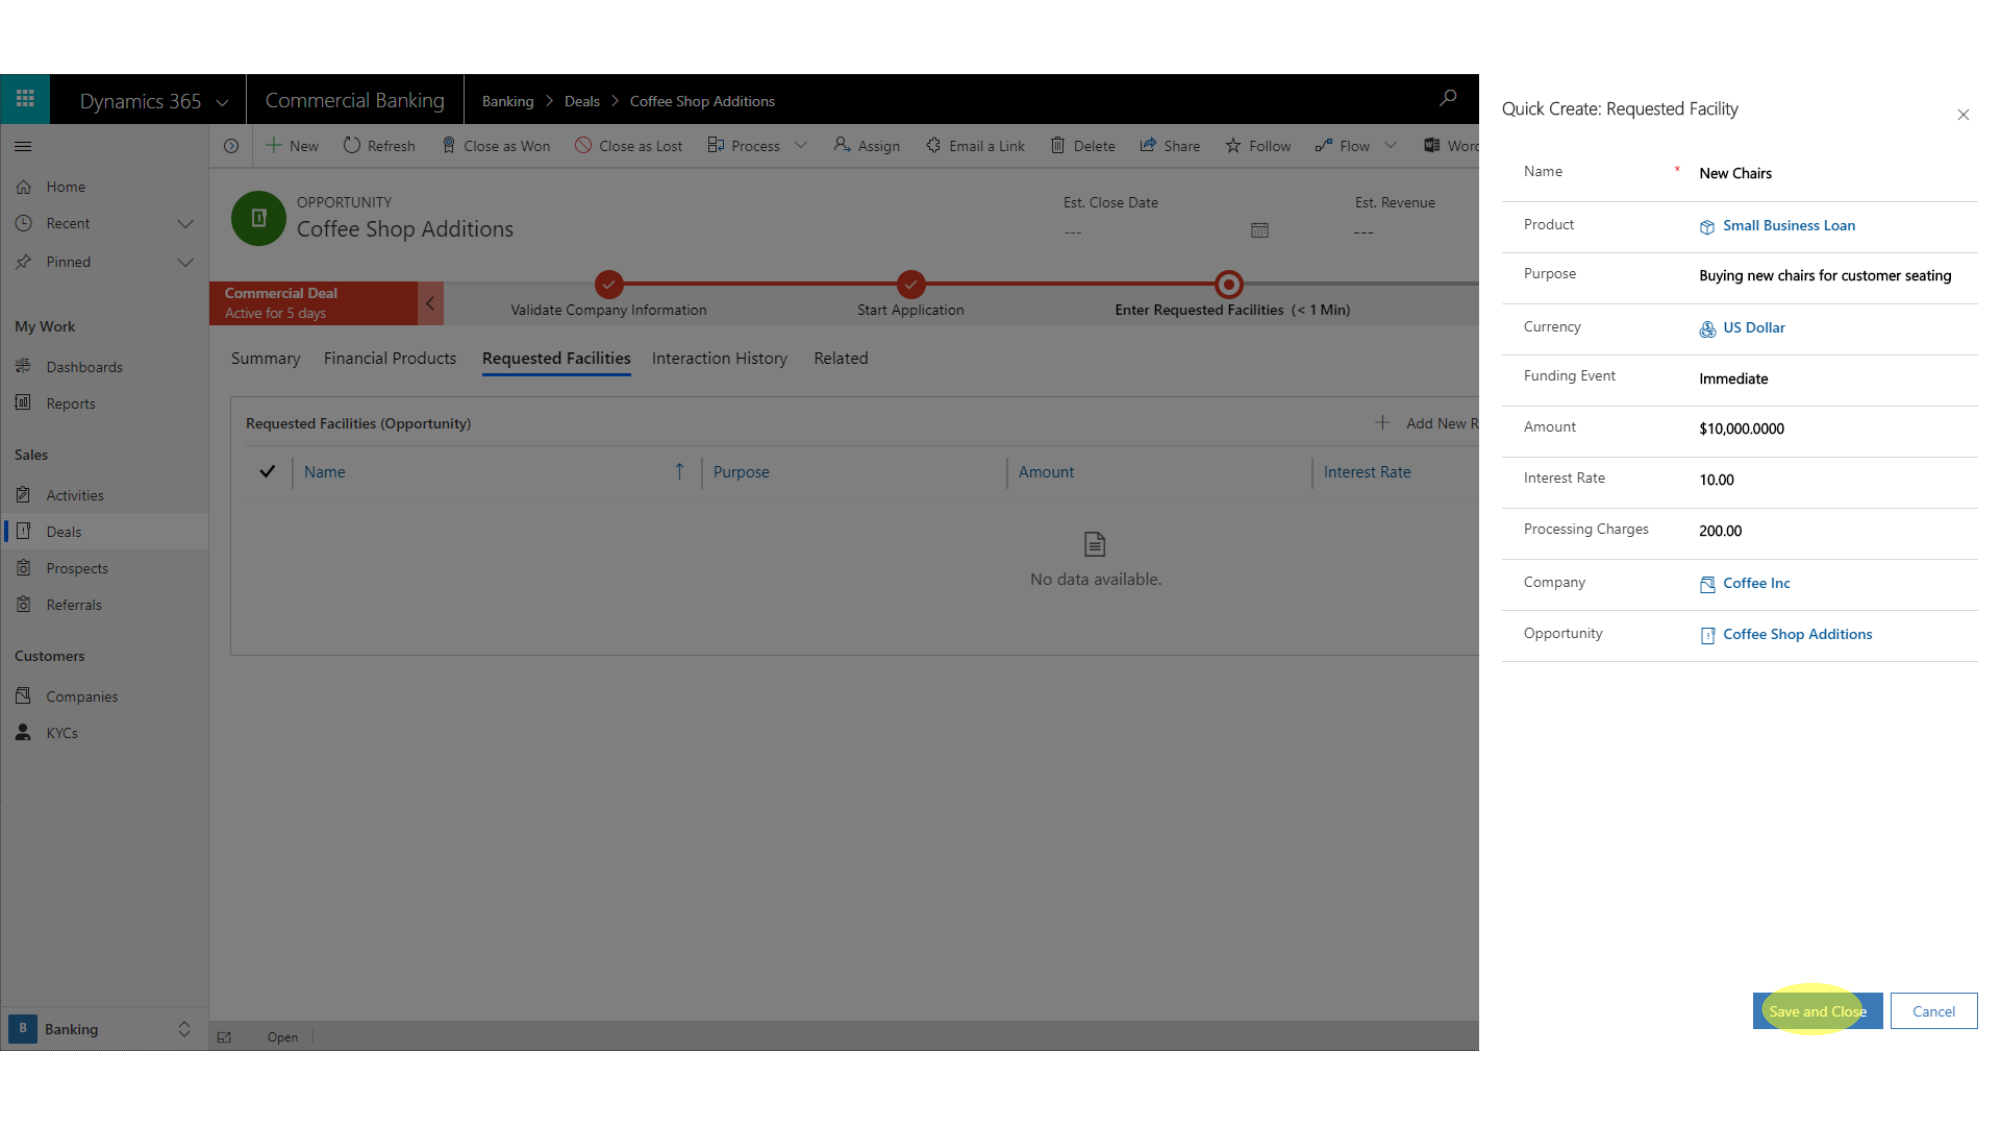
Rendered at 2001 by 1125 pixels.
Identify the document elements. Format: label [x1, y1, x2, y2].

picture [0, 74, 2000, 1051]
